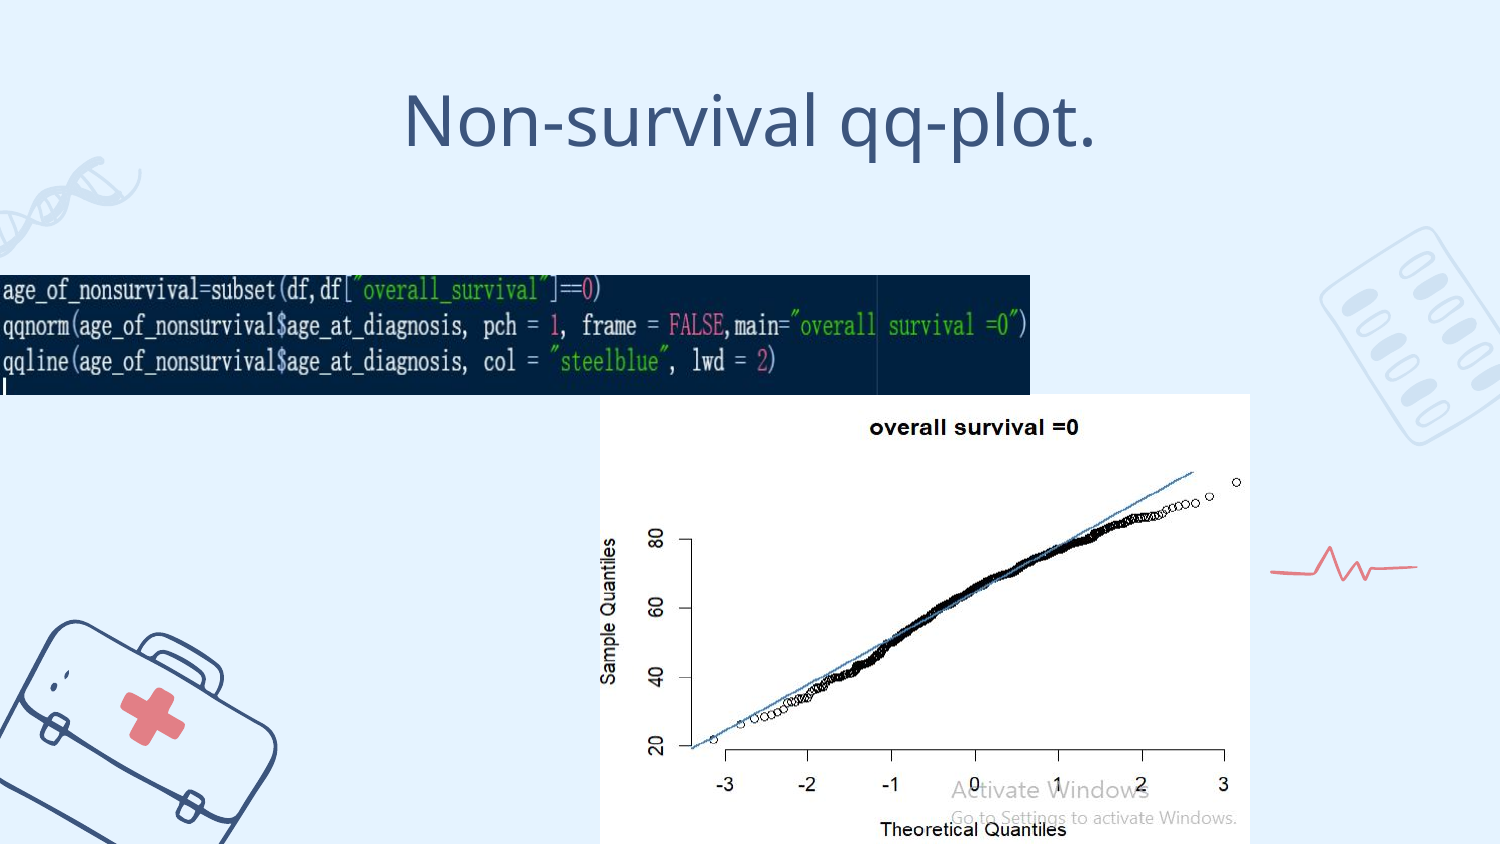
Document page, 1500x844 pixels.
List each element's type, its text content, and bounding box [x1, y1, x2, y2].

picture [0, 274, 1250, 844]
title Non-survival qq-plot. [118, 76, 1382, 157]
